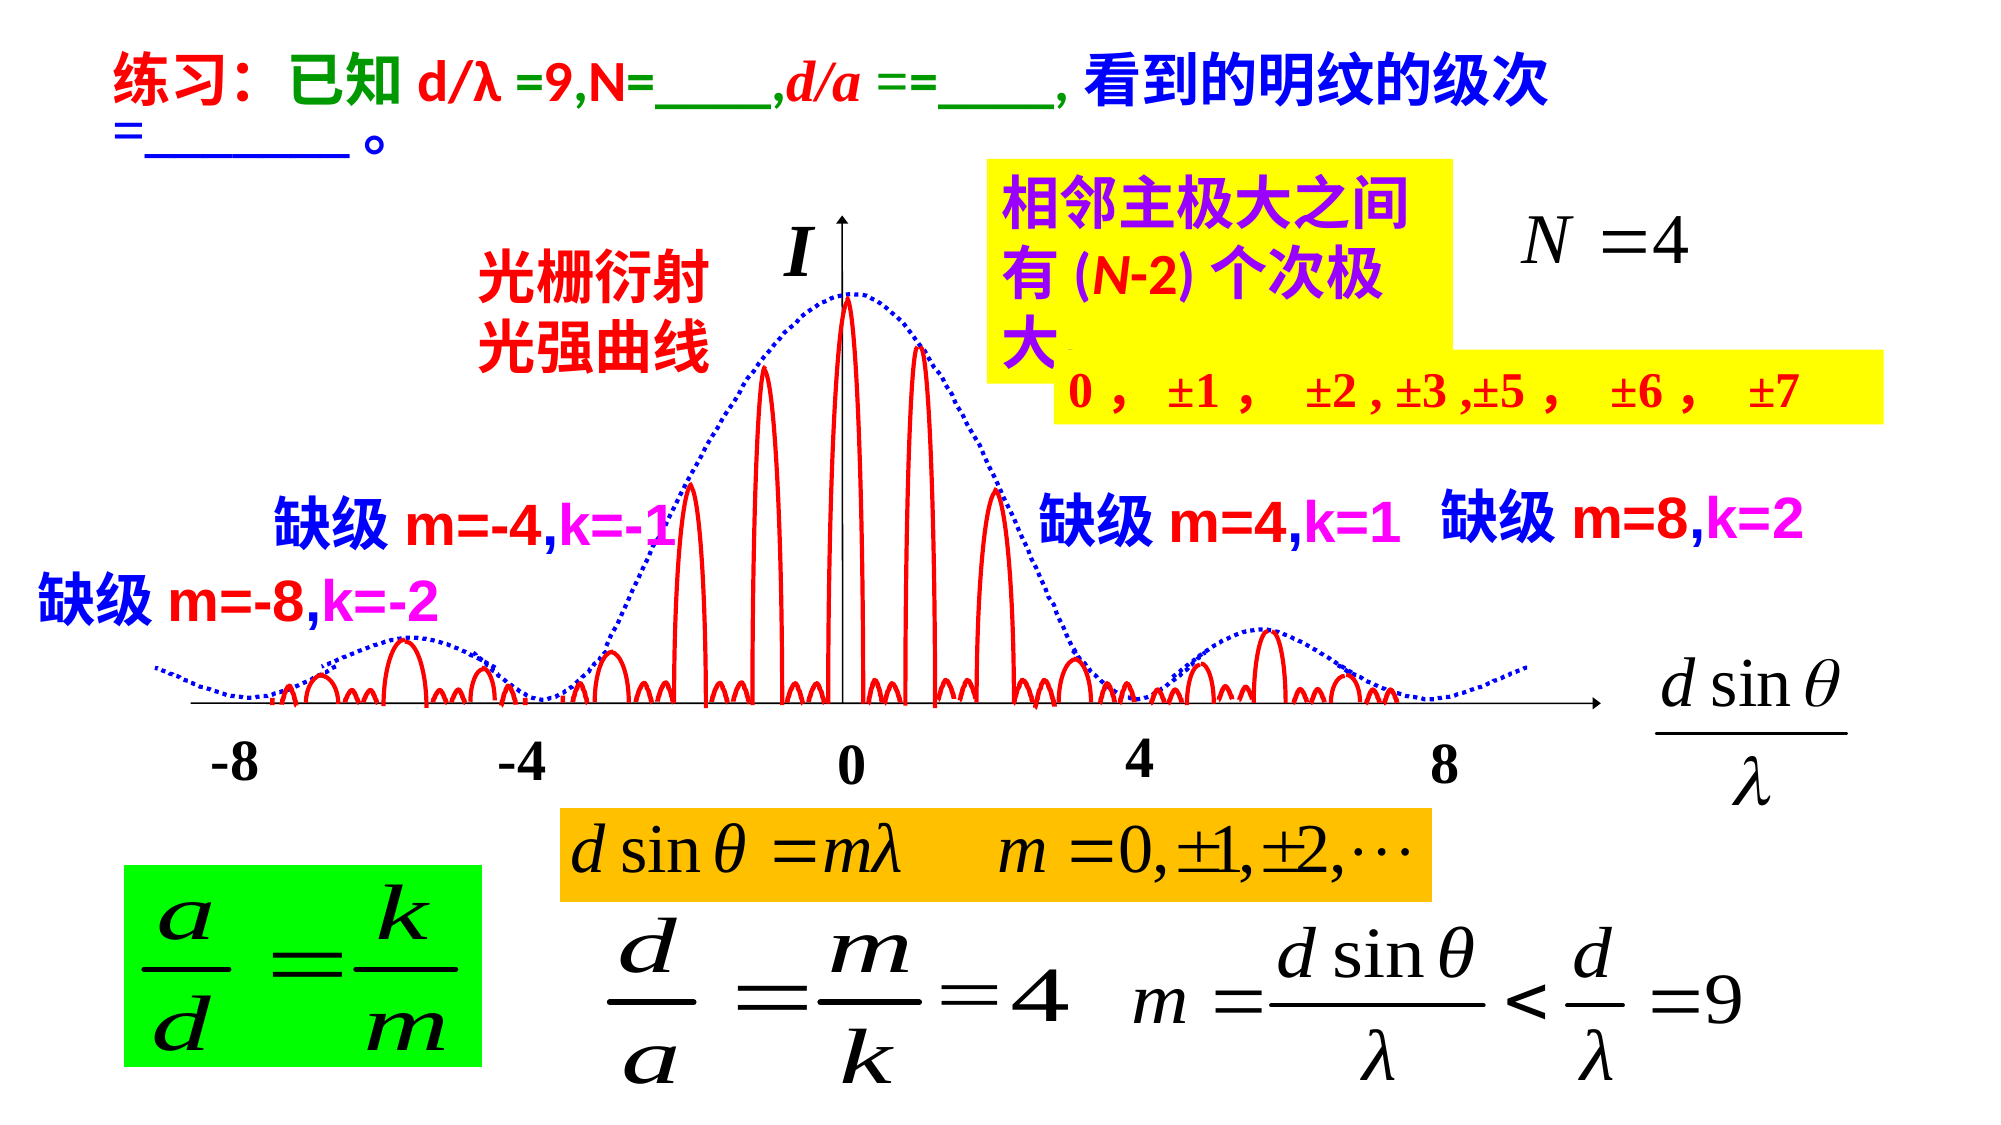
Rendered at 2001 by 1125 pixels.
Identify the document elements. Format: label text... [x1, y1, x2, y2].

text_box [560, 808, 1433, 902]
text_box 相邻主极大之间有(N-2)个次极大。 [986, 158, 1453, 199]
text_box 练习：已知d/λ =9,N=____,d/a ==____,看到的明纹的级次=_______。 [97, 54, 1839, 168]
text_box 缺级m=-8,k=-2 [22, 556, 154, 641]
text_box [154, 199, 1601, 823]
text_box 0，±1， ±2 , ±3 ,±5， ±6， ±7 [1601, 349, 1884, 425]
text_box 缺级m=8,k=2 [1601, 472, 1831, 558]
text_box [589, 897, 1087, 1101]
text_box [1506, 198, 1704, 282]
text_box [1119, 908, 1757, 1096]
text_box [123, 864, 482, 1068]
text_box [1636, 639, 1859, 821]
